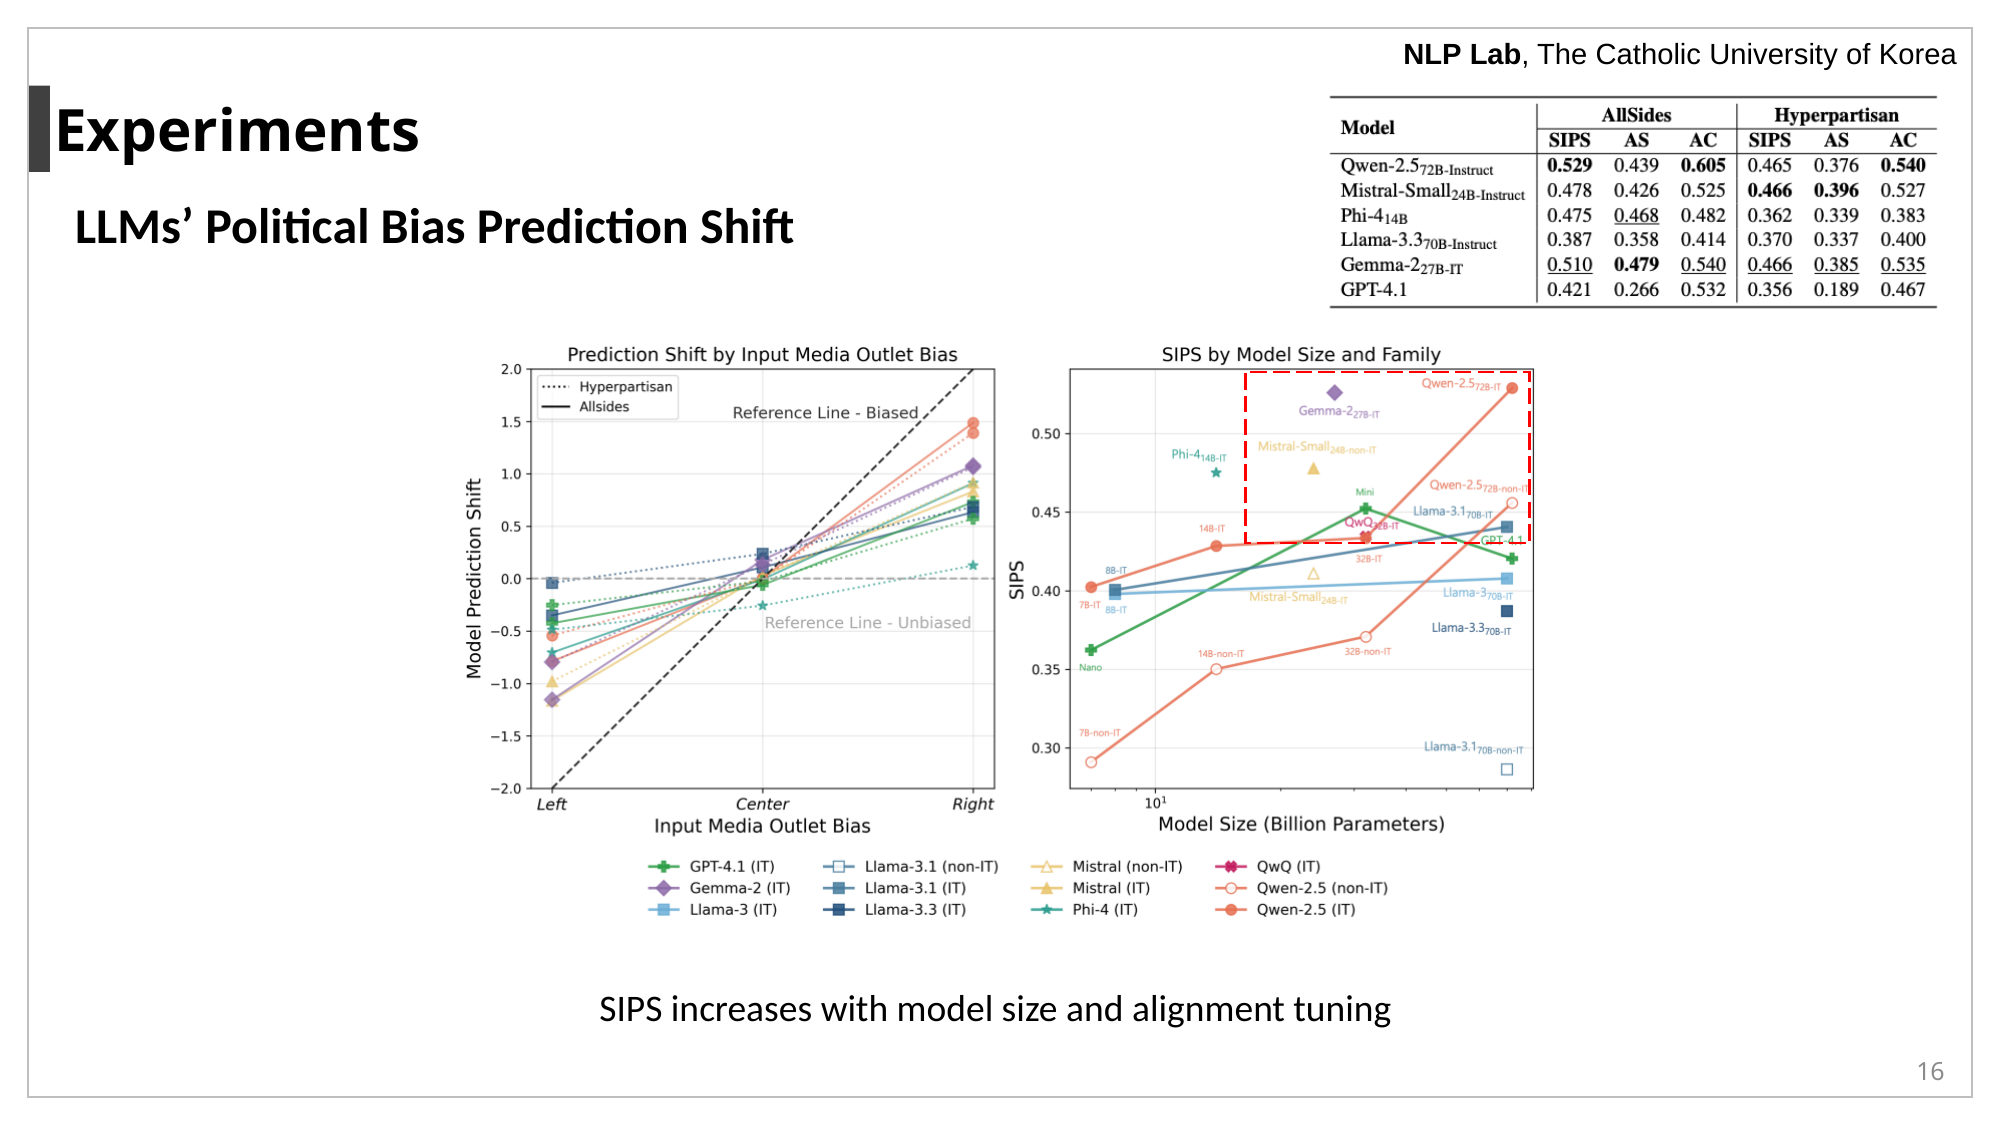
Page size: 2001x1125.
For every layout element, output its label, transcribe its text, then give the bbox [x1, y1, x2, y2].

text_box SIPS increases with model size and alignment tuning [149, 976, 1851, 1037]
slide_number 16 [1509, 1042, 1960, 1103]
text_box [27, 27, 1973, 1098]
picture [1321, 85, 1943, 319]
text_box Experiments [39, 86, 436, 171]
text_box LLMs’ Political Bias Prediction Shift [60, 174, 1321, 274]
picture [459, 342, 1541, 928]
